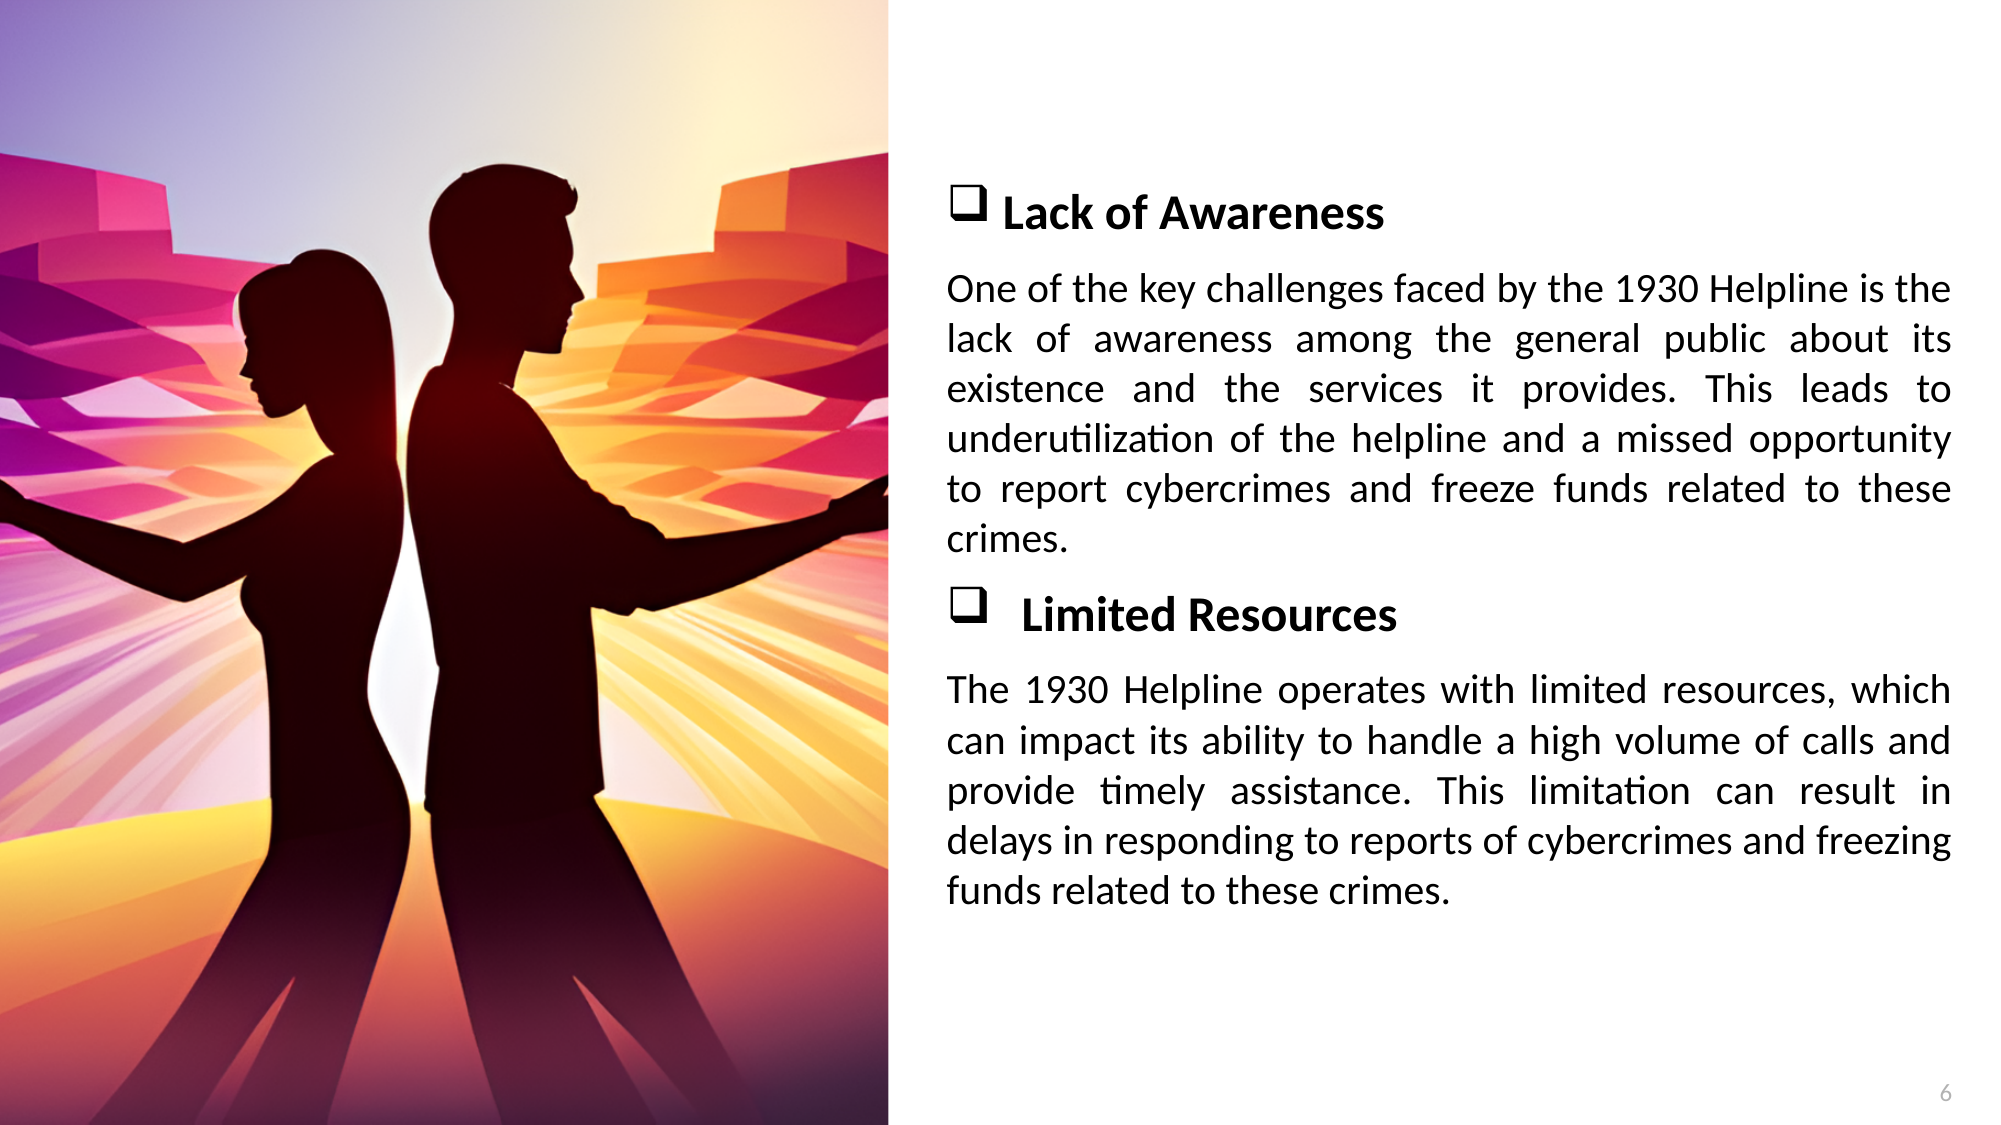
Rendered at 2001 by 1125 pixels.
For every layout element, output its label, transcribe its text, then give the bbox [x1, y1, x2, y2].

picture [0, 0, 889, 1125]
slide_number 6 [1894, 1061, 1968, 1121]
list Lack of Awareness One of the key challenges faced by the 1930 Helpline is the lack of awareness among the general public about its existence and the services it provides. This leads to underutilization of the helpline and a missed opportunity to report cybercrimes and freeze funds related to these crimes. Limited Resources The 1930 Helpline operates with limited resources, which can impact its ability to handle a high volume of calls and provide timely assistance. This limitation can result in delays in responding to reports of cybercrimes and freezing funds related to these crimes. [931, 172, 1968, 1081]
